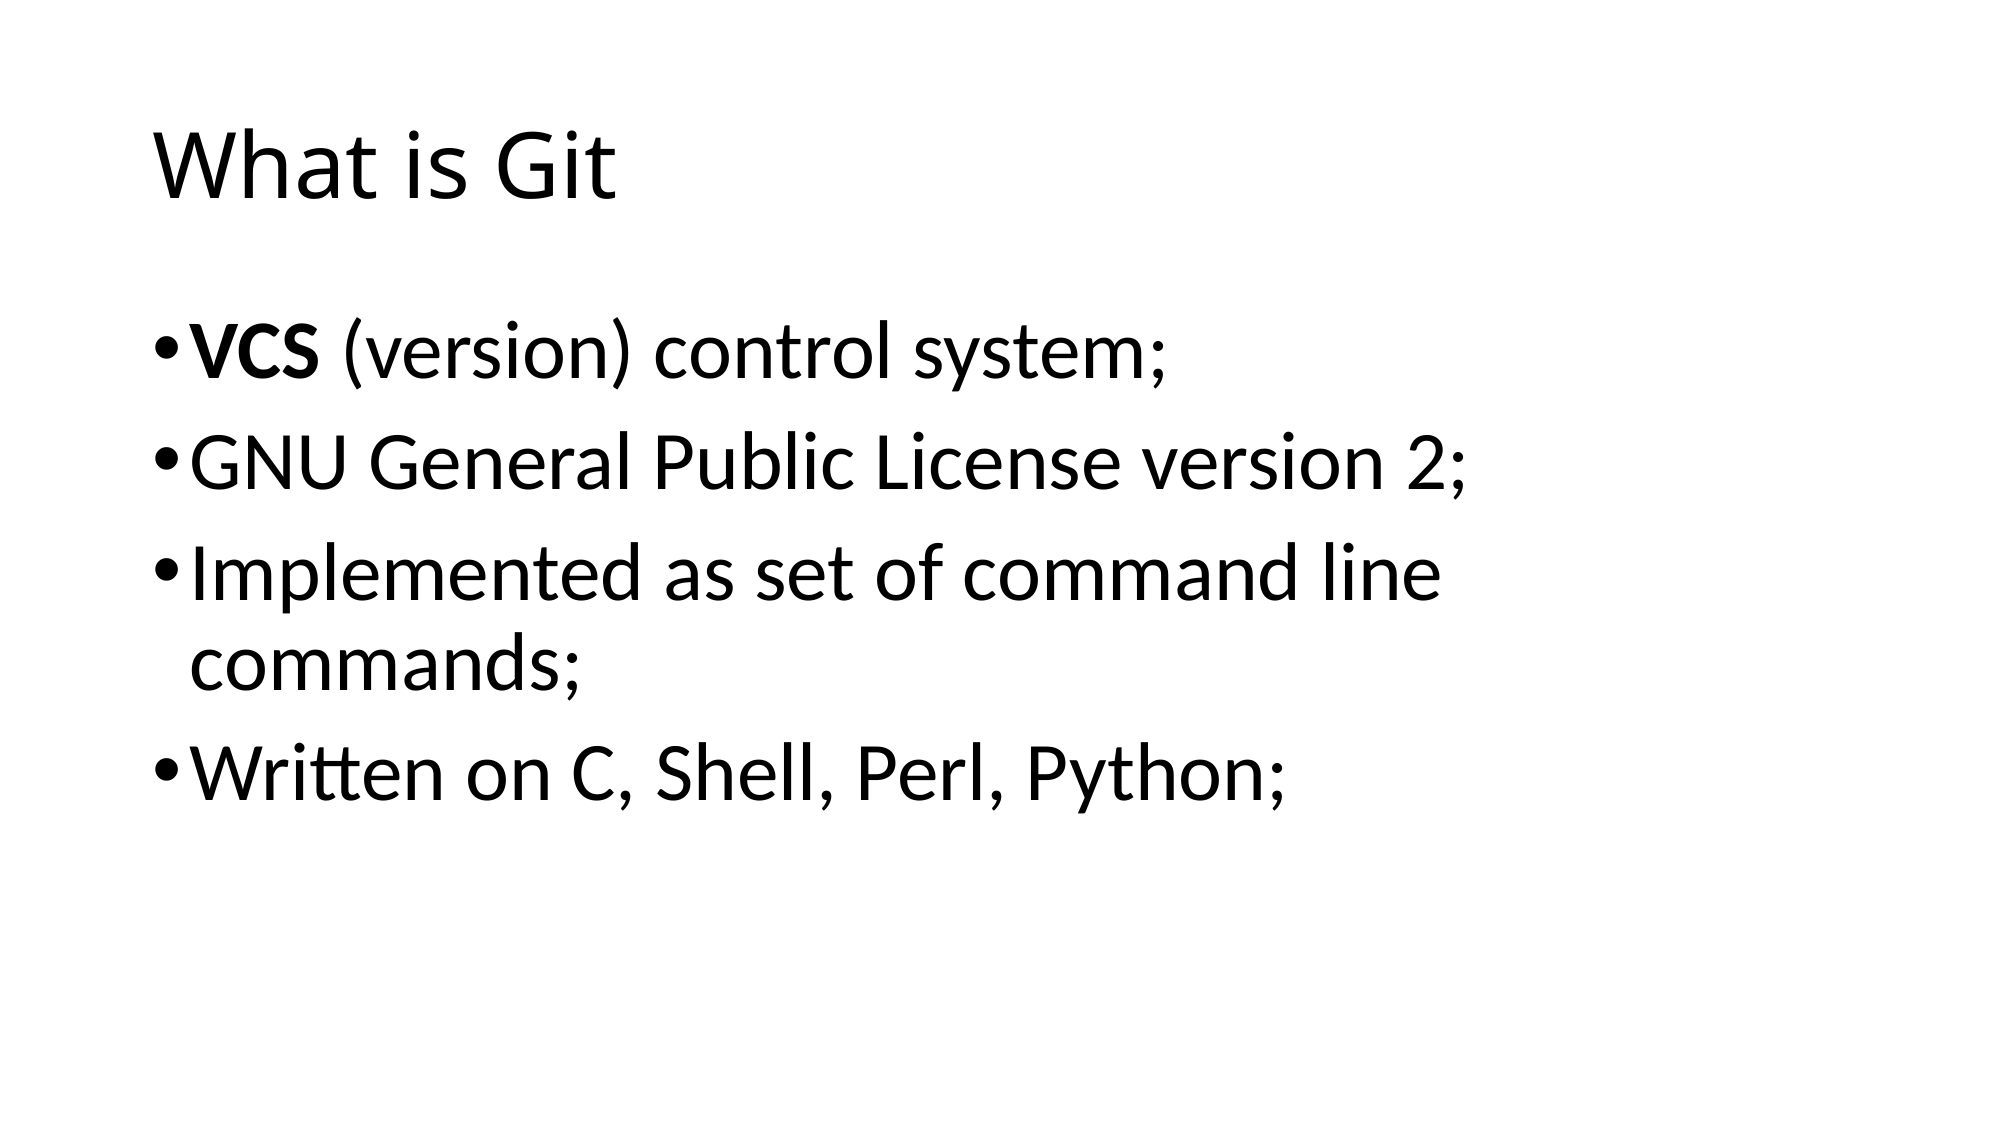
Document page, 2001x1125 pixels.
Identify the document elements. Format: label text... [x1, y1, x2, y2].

list VCS (version) control system; GNU General Public License version 2; Implemented as set of command line commands; Written on C, Shell, Perl, Python; [137, 299, 1863, 1014]
title What is Git [137, 59, 1863, 278]
